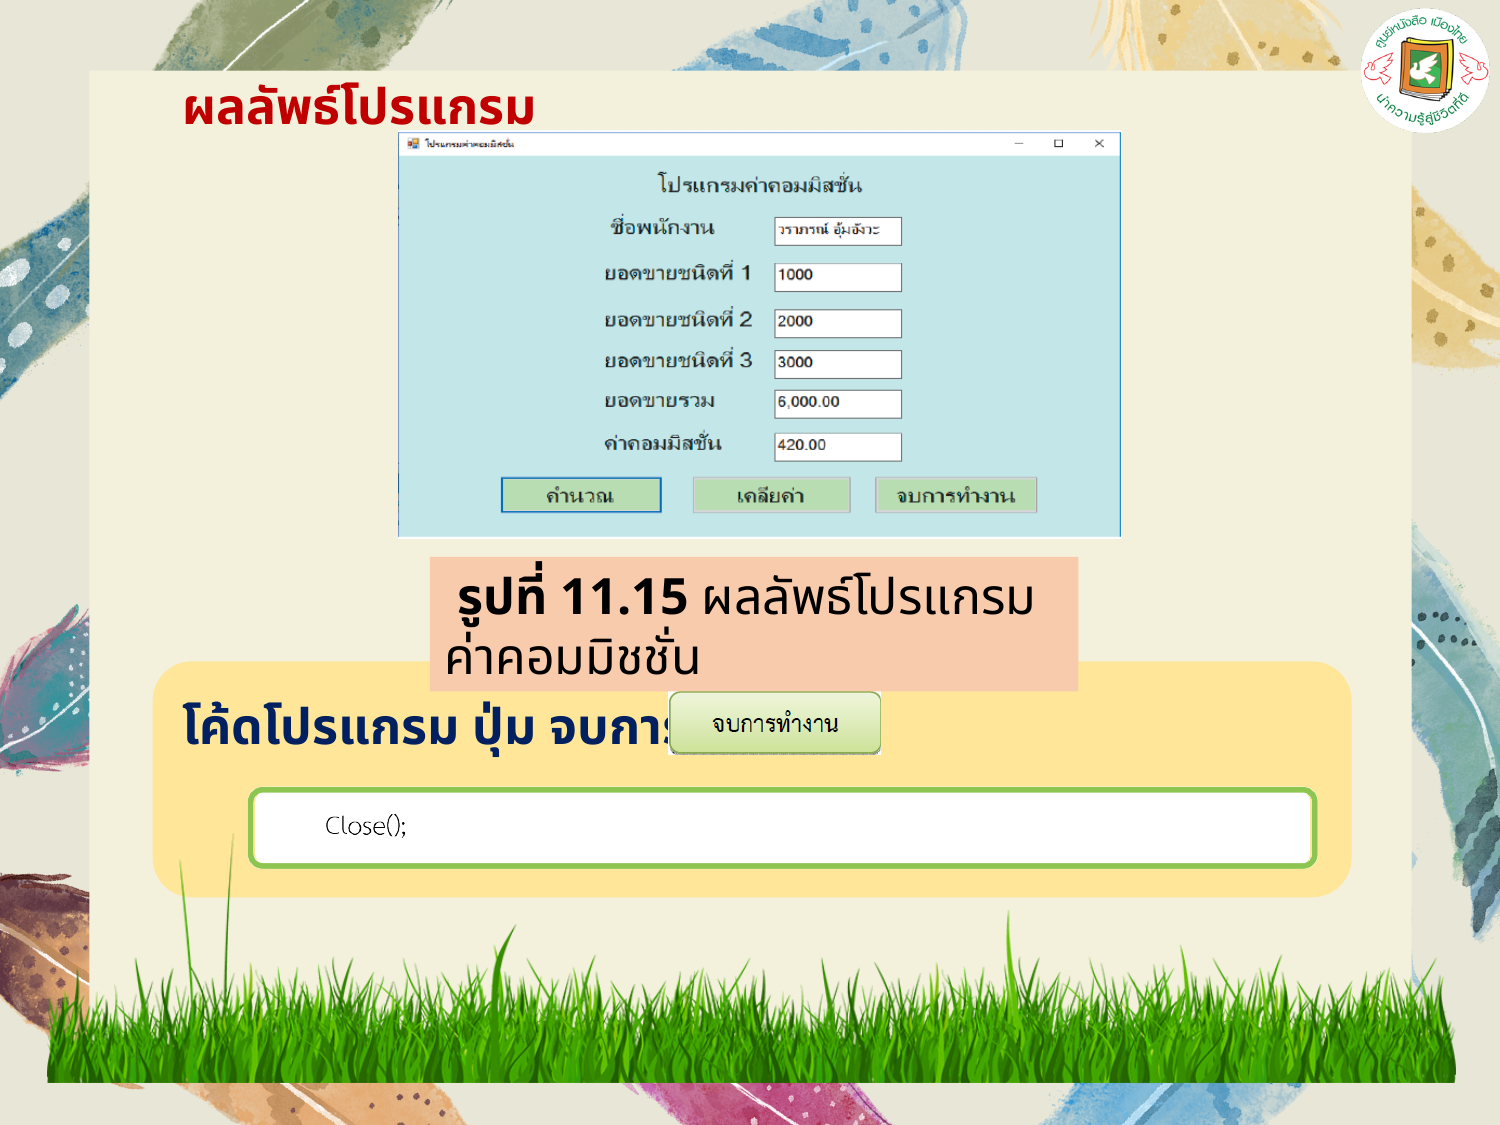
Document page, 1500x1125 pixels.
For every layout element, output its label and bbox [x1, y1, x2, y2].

text_box [167, 66, 1122, 633]
text_box [152, 661, 1352, 833]
picture [0, 0, 1500, 1125]
